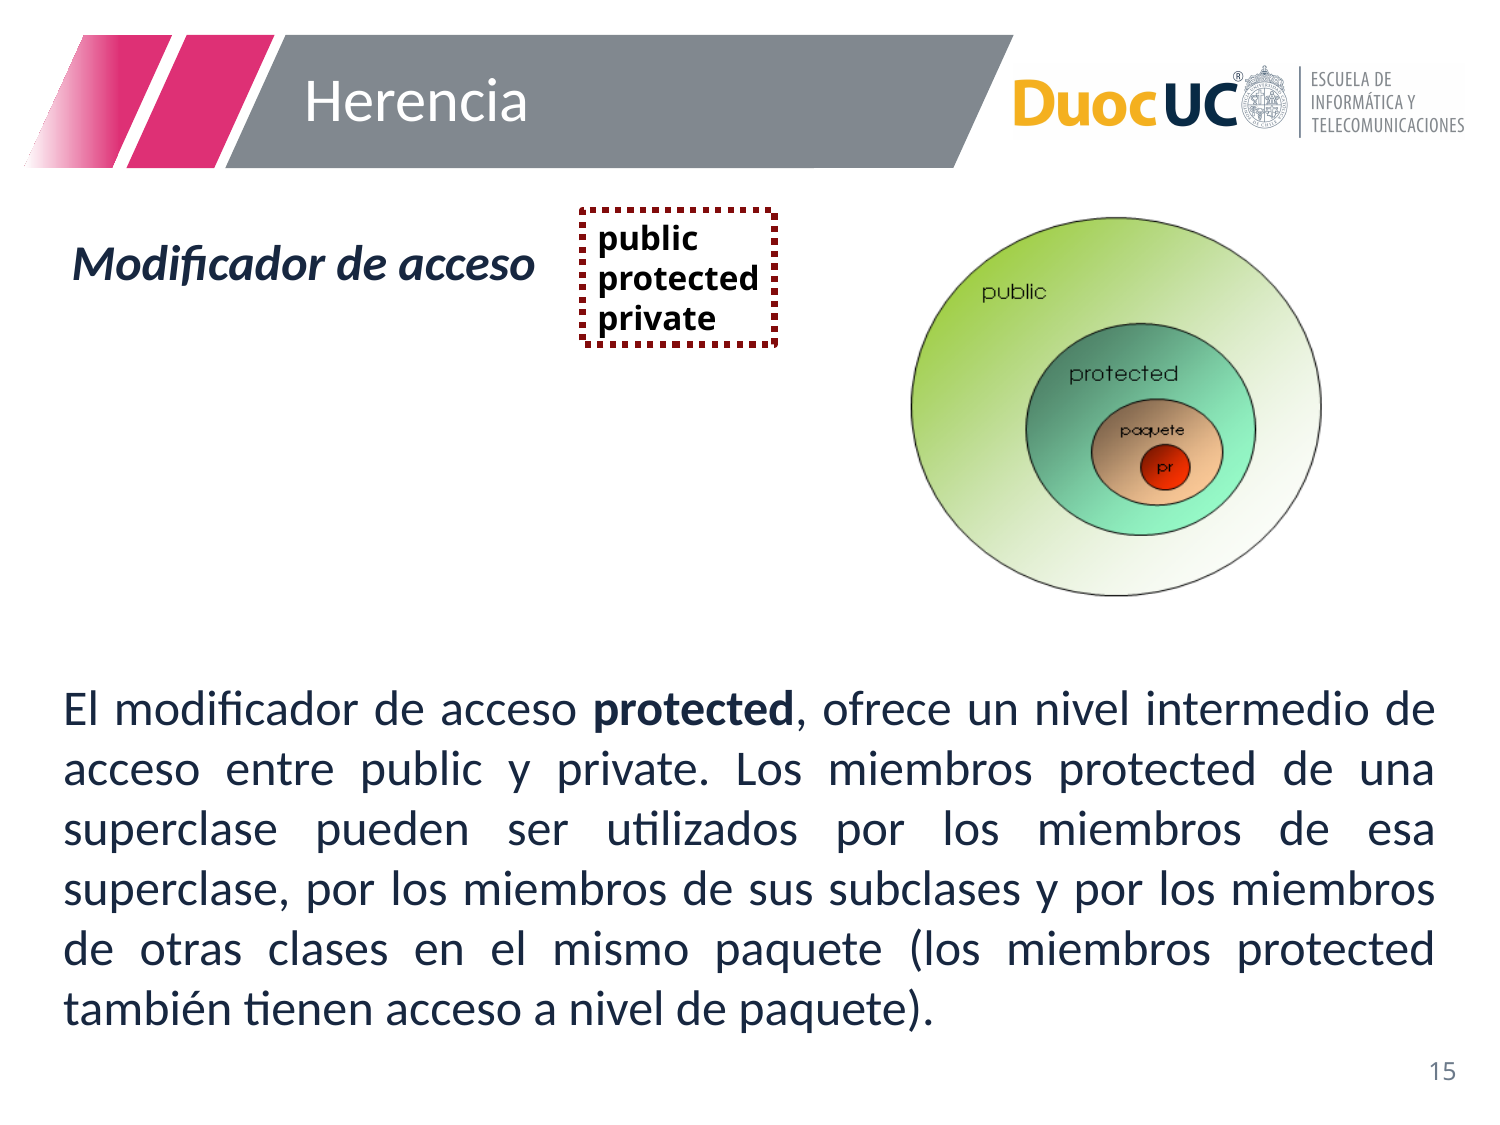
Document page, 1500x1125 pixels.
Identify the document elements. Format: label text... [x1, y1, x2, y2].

picture [814, 167, 1412, 638]
list Modificador de acceso [48, 149, 1452, 668]
text_box public protected private [582, 210, 775, 345]
text_box El modificador de acceso protected, ofrece un nivel intermedio de acceso entre public y private. Los miembros protected de una superclase pueden ser utilizados por los miembros de esa superclase, por los miembros de sus subclases y por los miembros de otras clases en el mismo paquete (los miembros protected también tienen acceso a nivel de paquete). [48, 668, 1452, 1044]
picture [1013, 63, 1465, 140]
title Herencia [289, 34, 993, 169]
